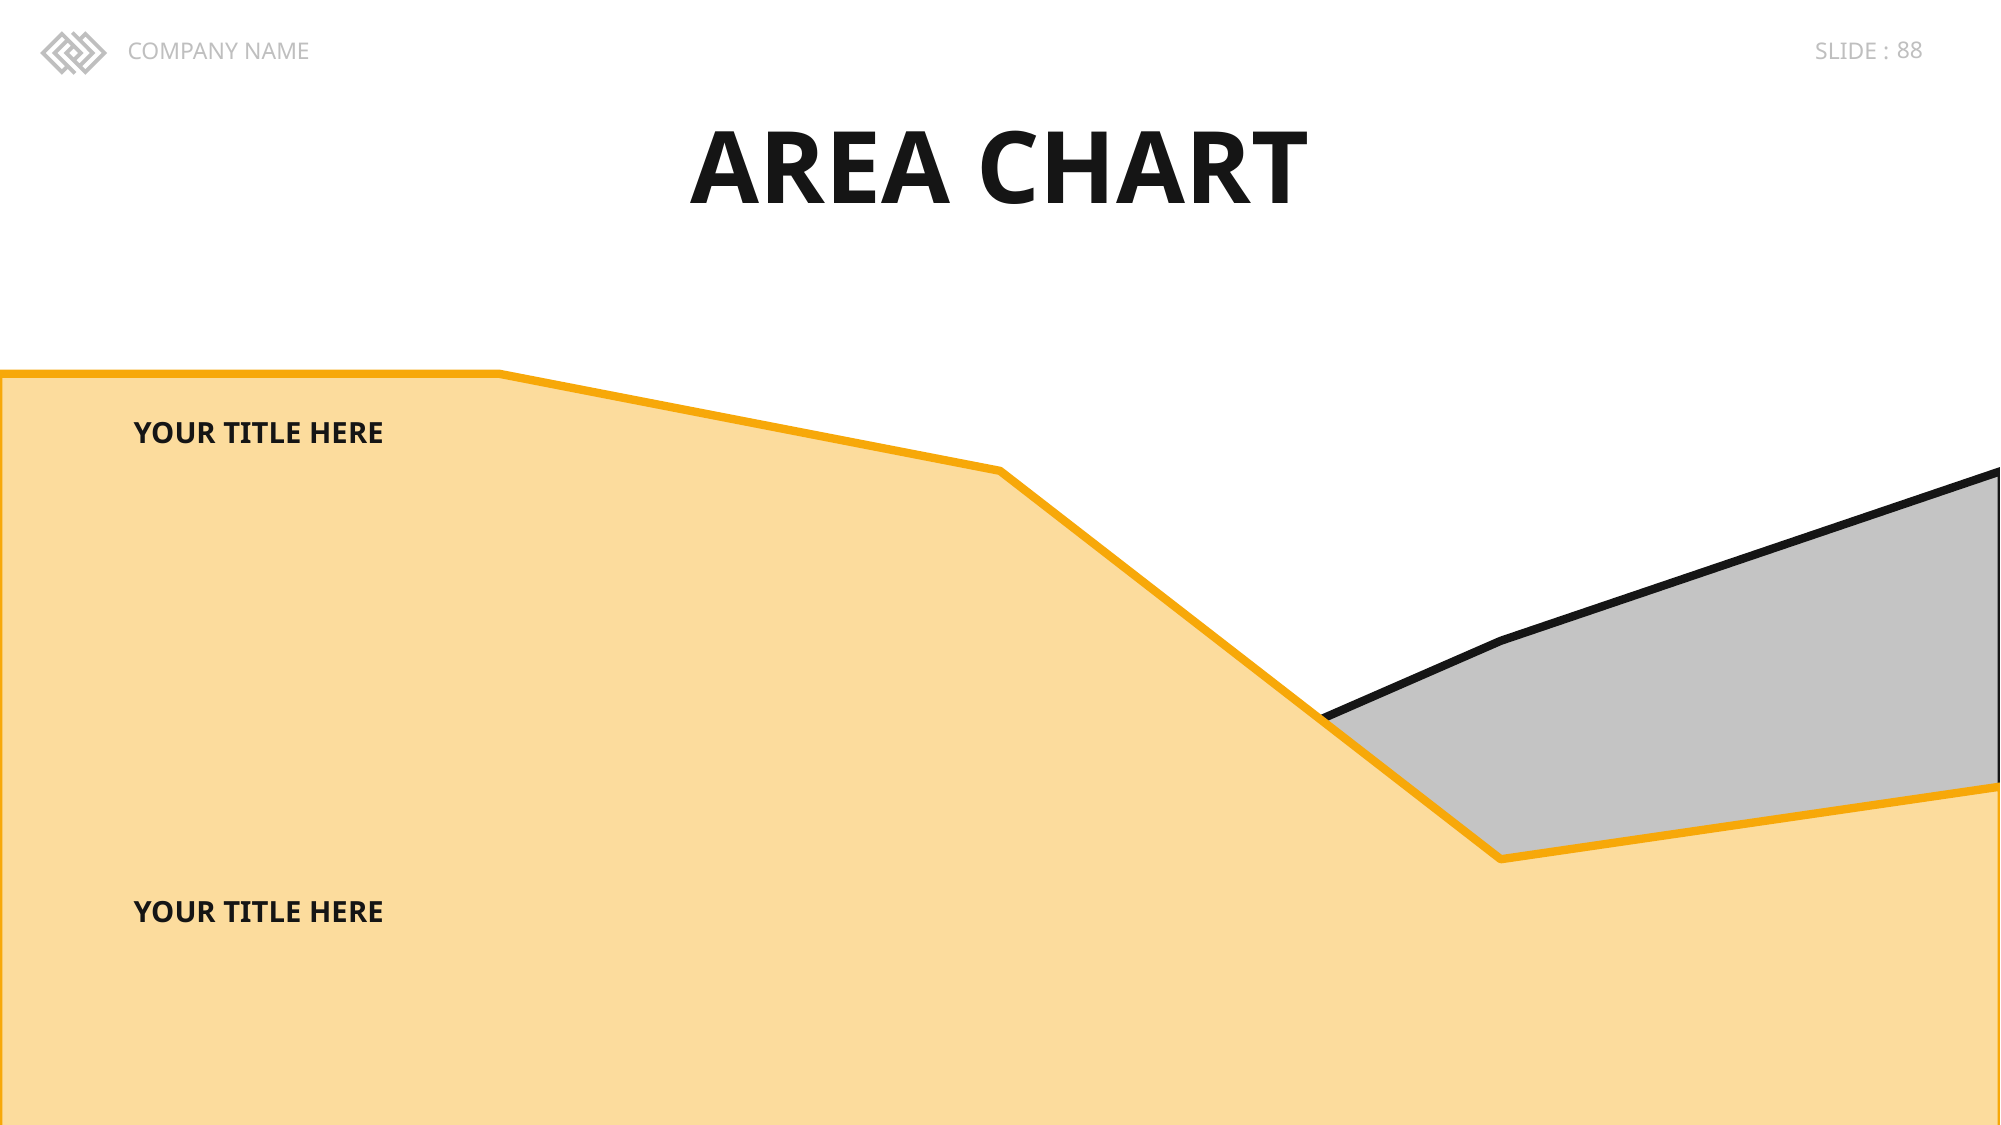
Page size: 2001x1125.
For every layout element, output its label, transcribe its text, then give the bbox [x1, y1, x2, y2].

chart [0, 283, 2000, 1125]
list AREA CHART [99, 113, 1900, 222]
